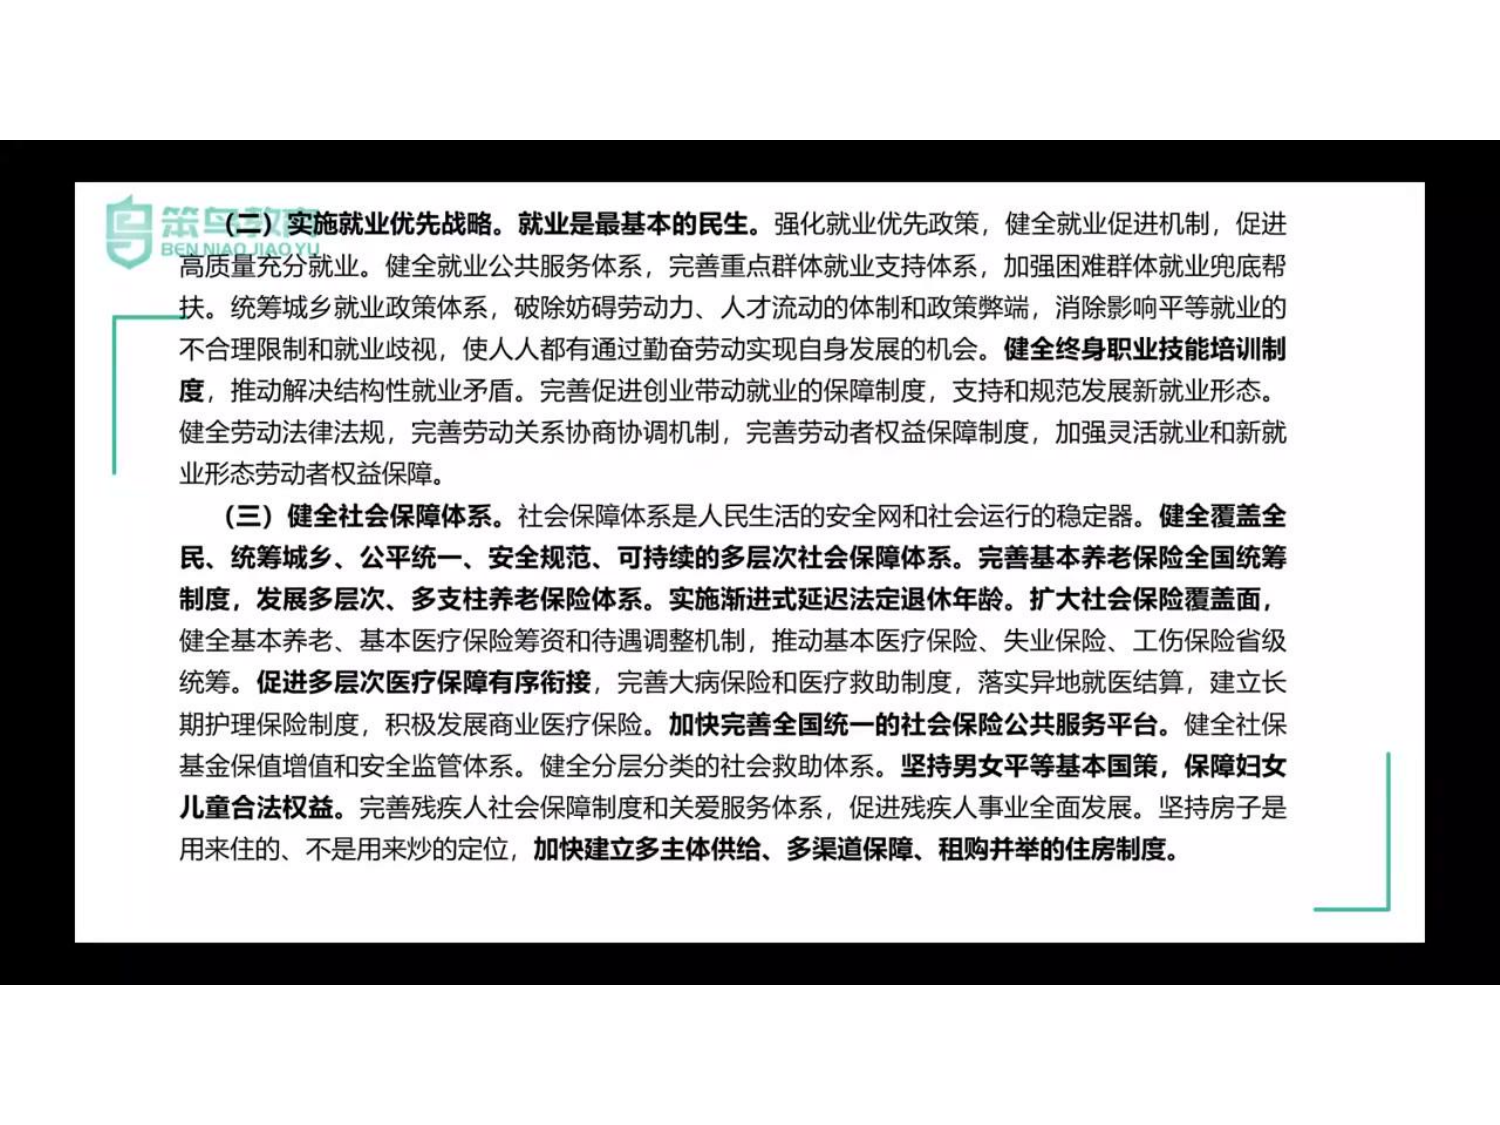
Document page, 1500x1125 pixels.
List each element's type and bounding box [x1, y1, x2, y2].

picture [0, 140, 1500, 985]
